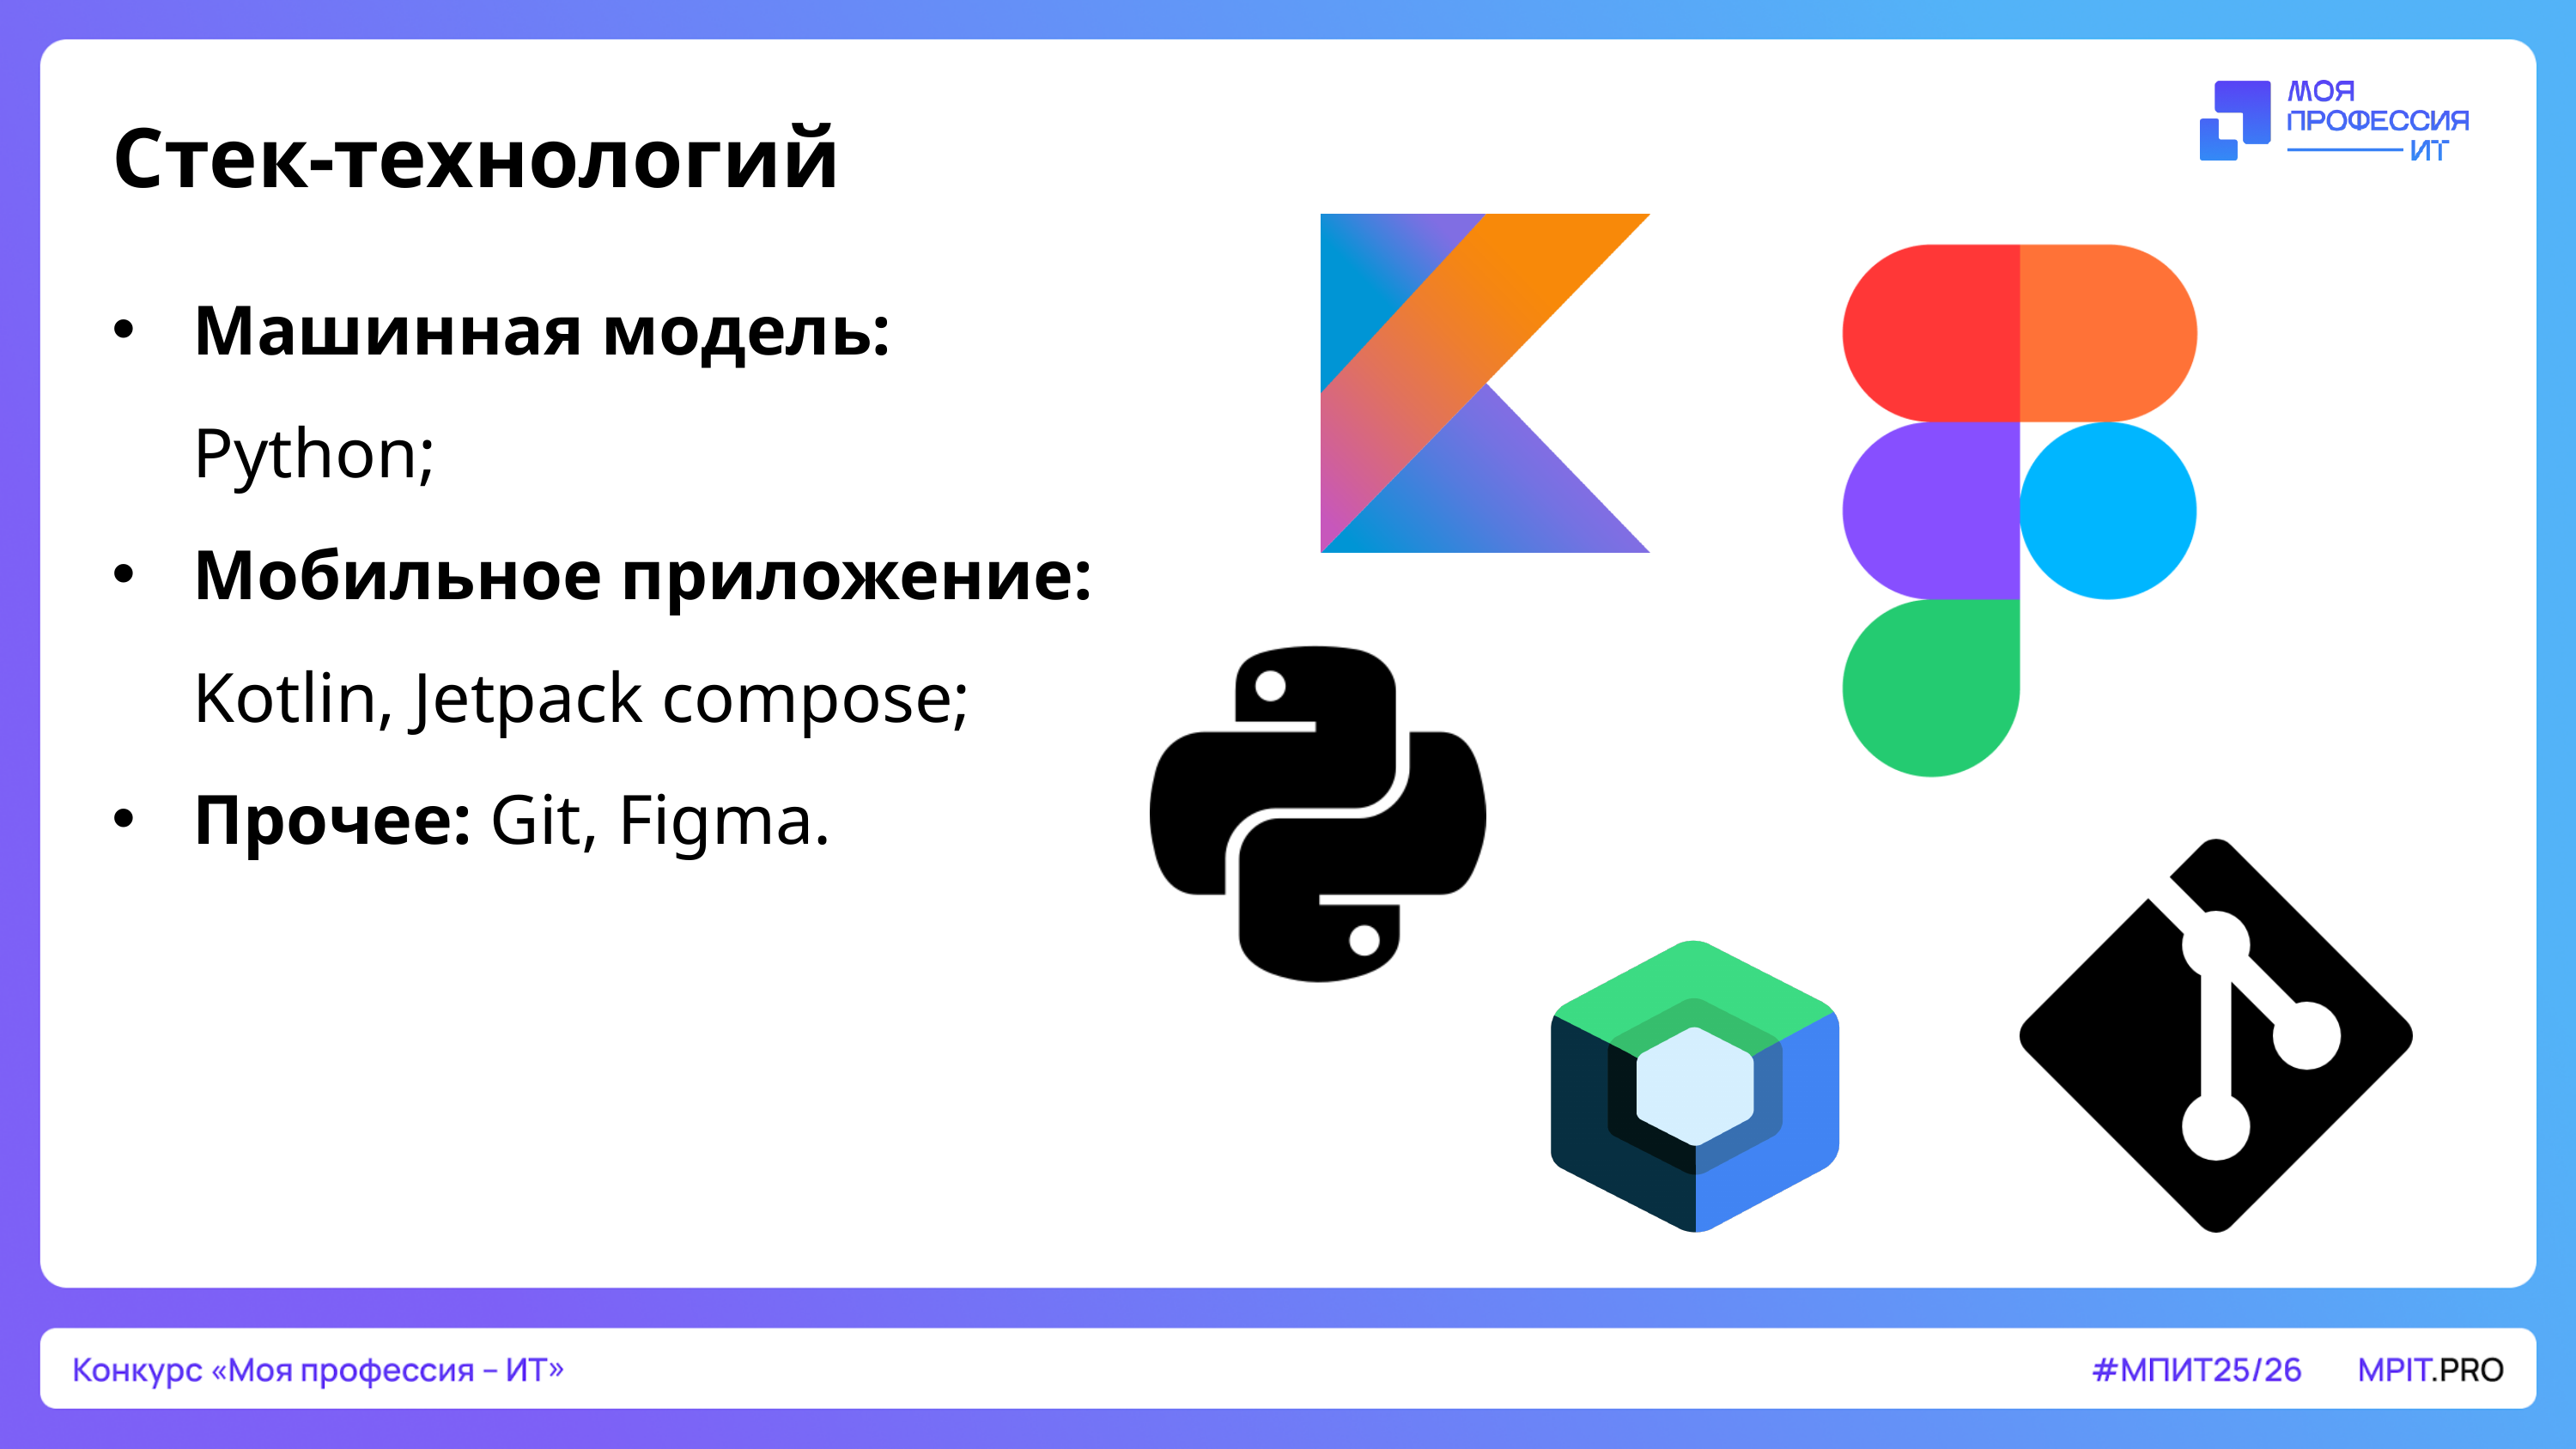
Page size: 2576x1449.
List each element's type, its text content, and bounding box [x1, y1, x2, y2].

picture [0, 0, 2576, 1449]
text_box [1266, 702, 2390, 1449]
text_box Стек-технологий [106, 80, 2117, 211]
text_box Машинная модель: Python; Мобильное приложение: Kotlin, Jetpack compose; Прочее: Git, Figma. [106, 241, 1138, 1004]
